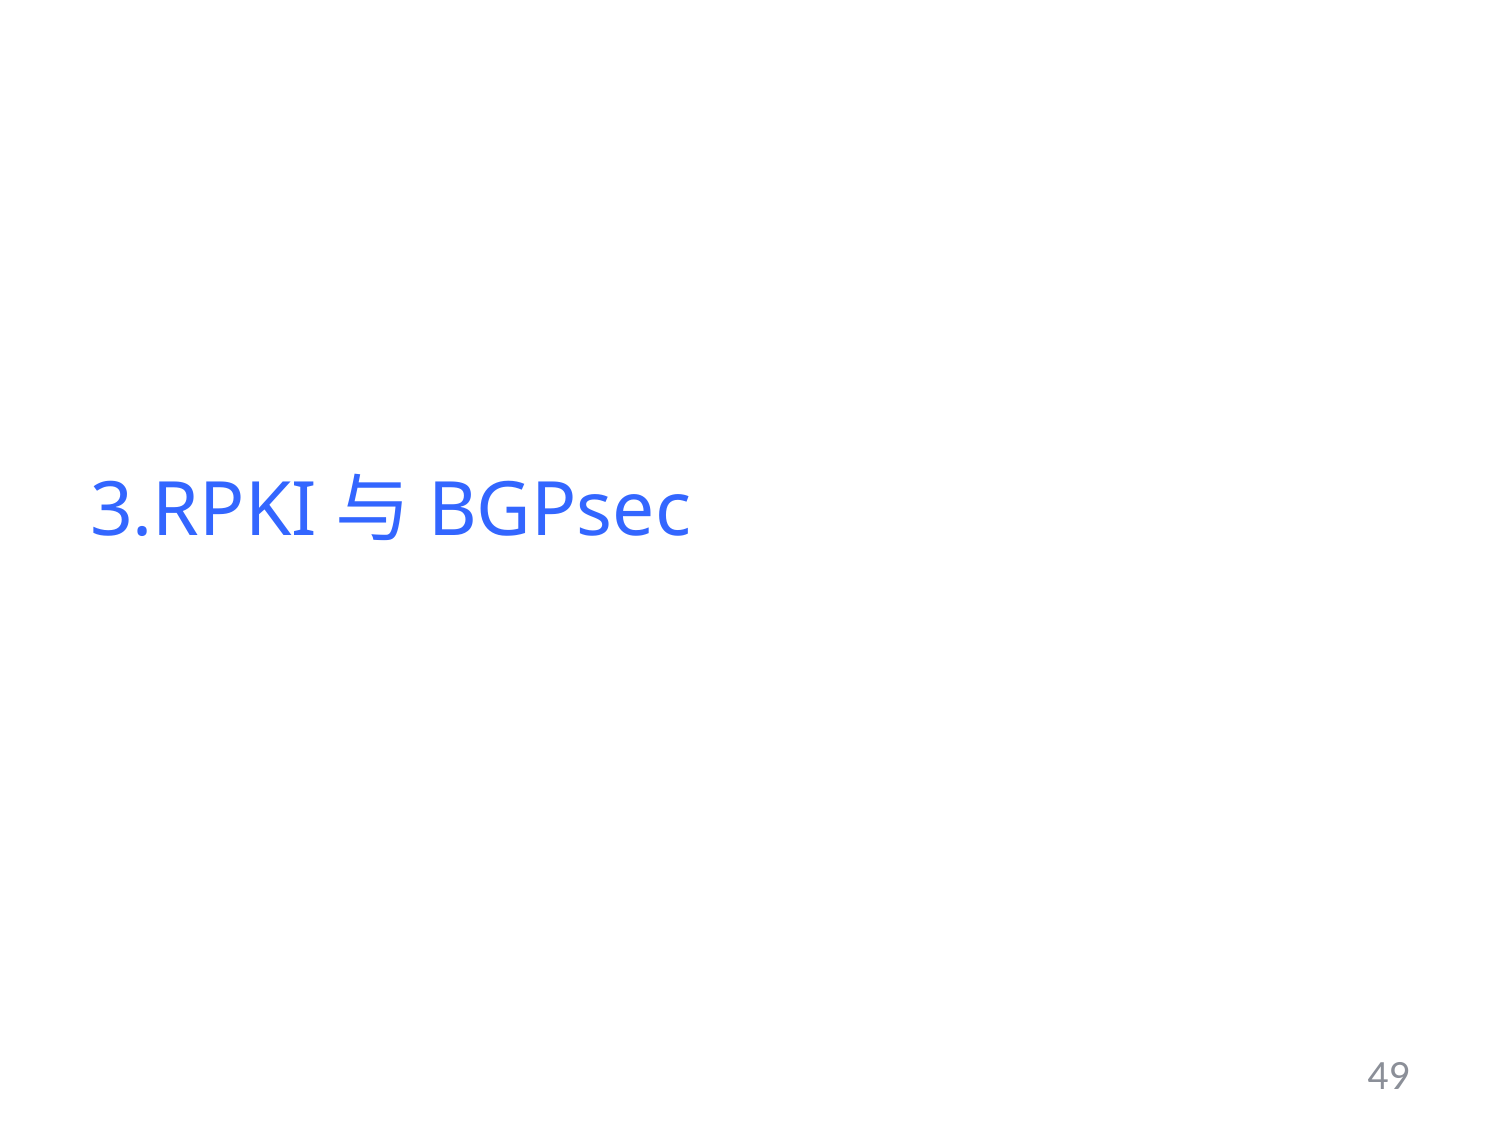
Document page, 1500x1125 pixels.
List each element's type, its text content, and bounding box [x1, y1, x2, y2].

slide_number 49 [1074, 1042, 1425, 1103]
title 3.RPKI与BGPsec [75, 411, 1425, 600]
